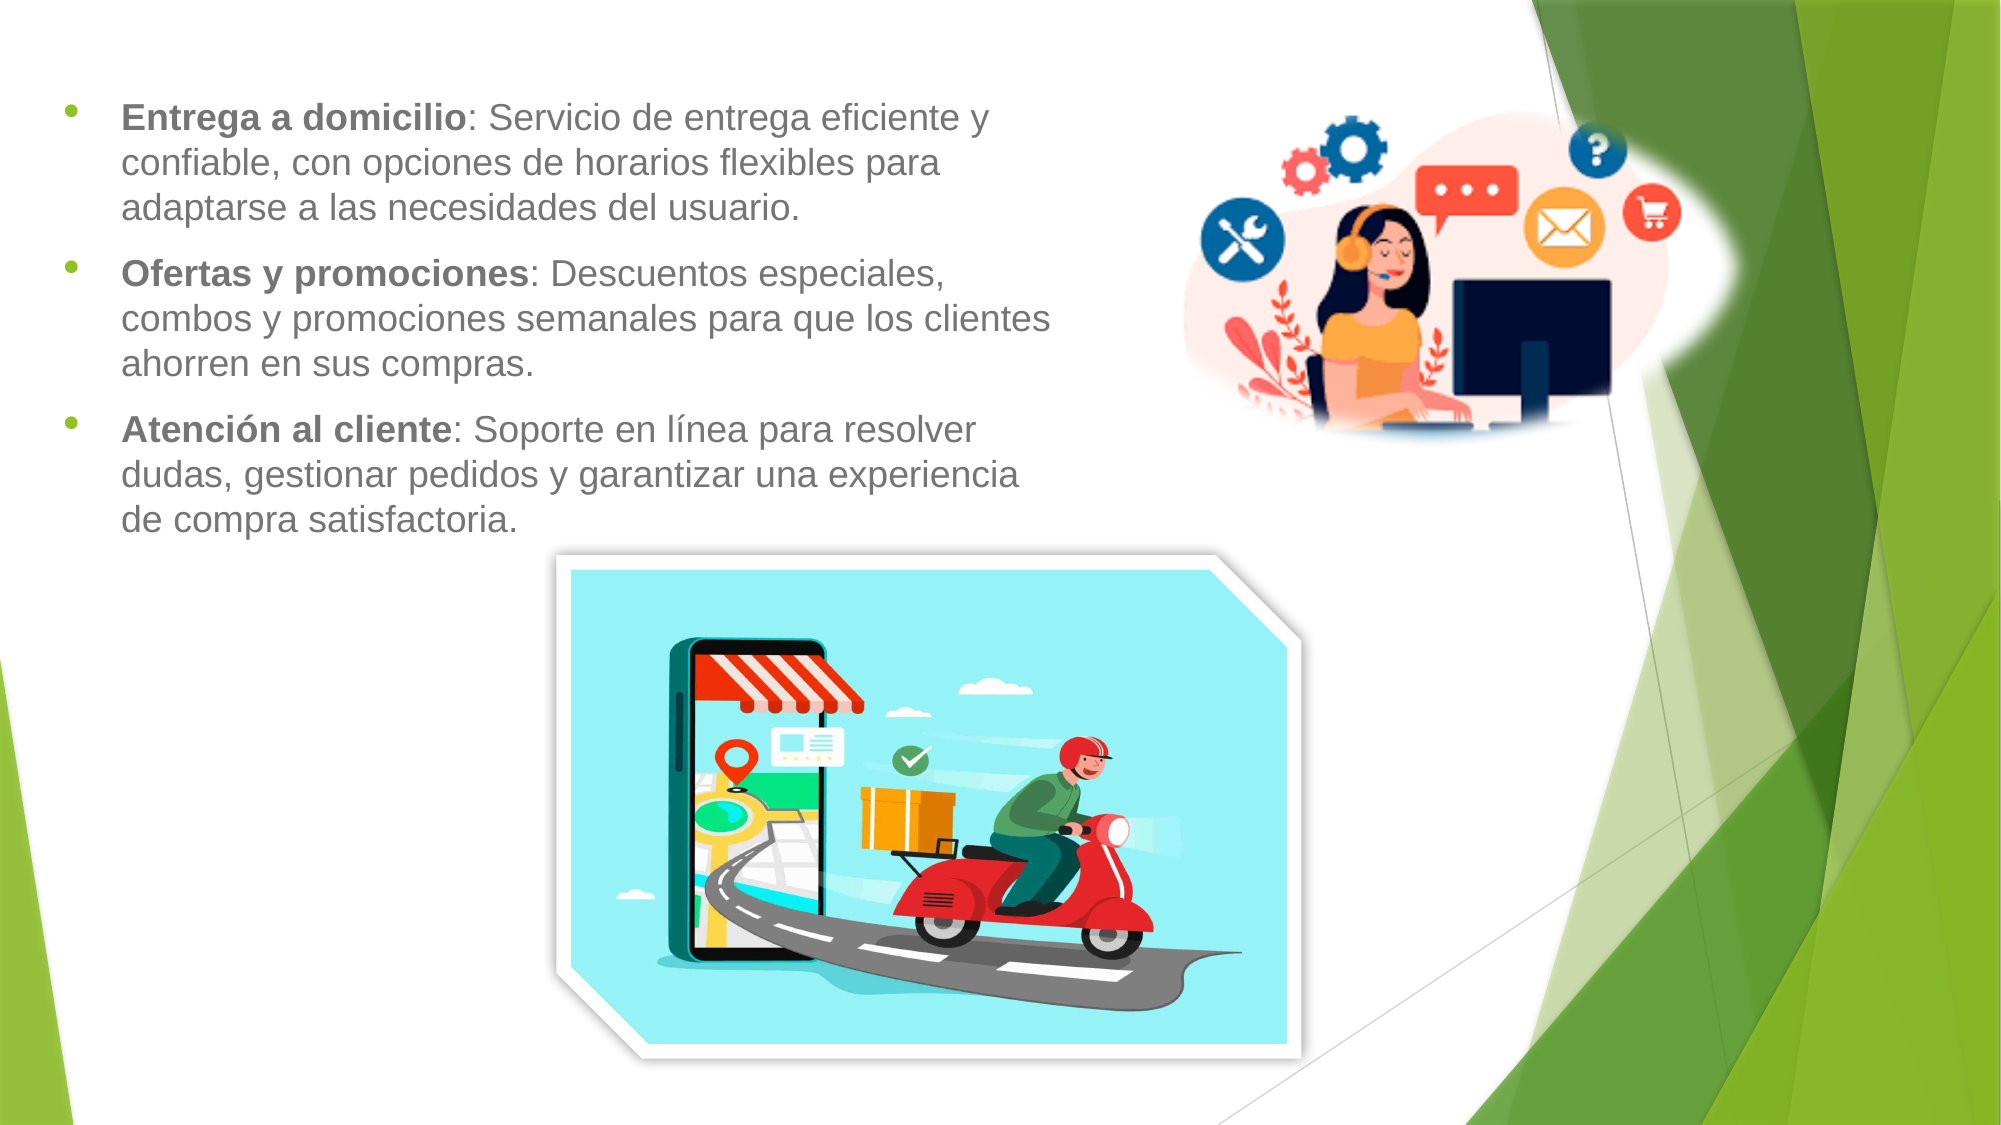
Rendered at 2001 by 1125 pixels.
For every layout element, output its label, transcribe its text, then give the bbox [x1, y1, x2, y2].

picture [563, 561, 1295, 1052]
picture [1107, 85, 1757, 449]
list Entrega a domicilio: Servicio de entrega eficiente y confiable, con opciones de horarios flexibles para adaptarse a las necesidades del usuario. Ofertas y promociones: Descuentos especiales, combos y promociones semanales para que los clientes ahorren en sus compras. Atención al cliente: Soporte en línea para resolver dudas, gestionar pedidos y garantizar una experiencia de compra satisfactoria. [50, 85, 1078, 563]
